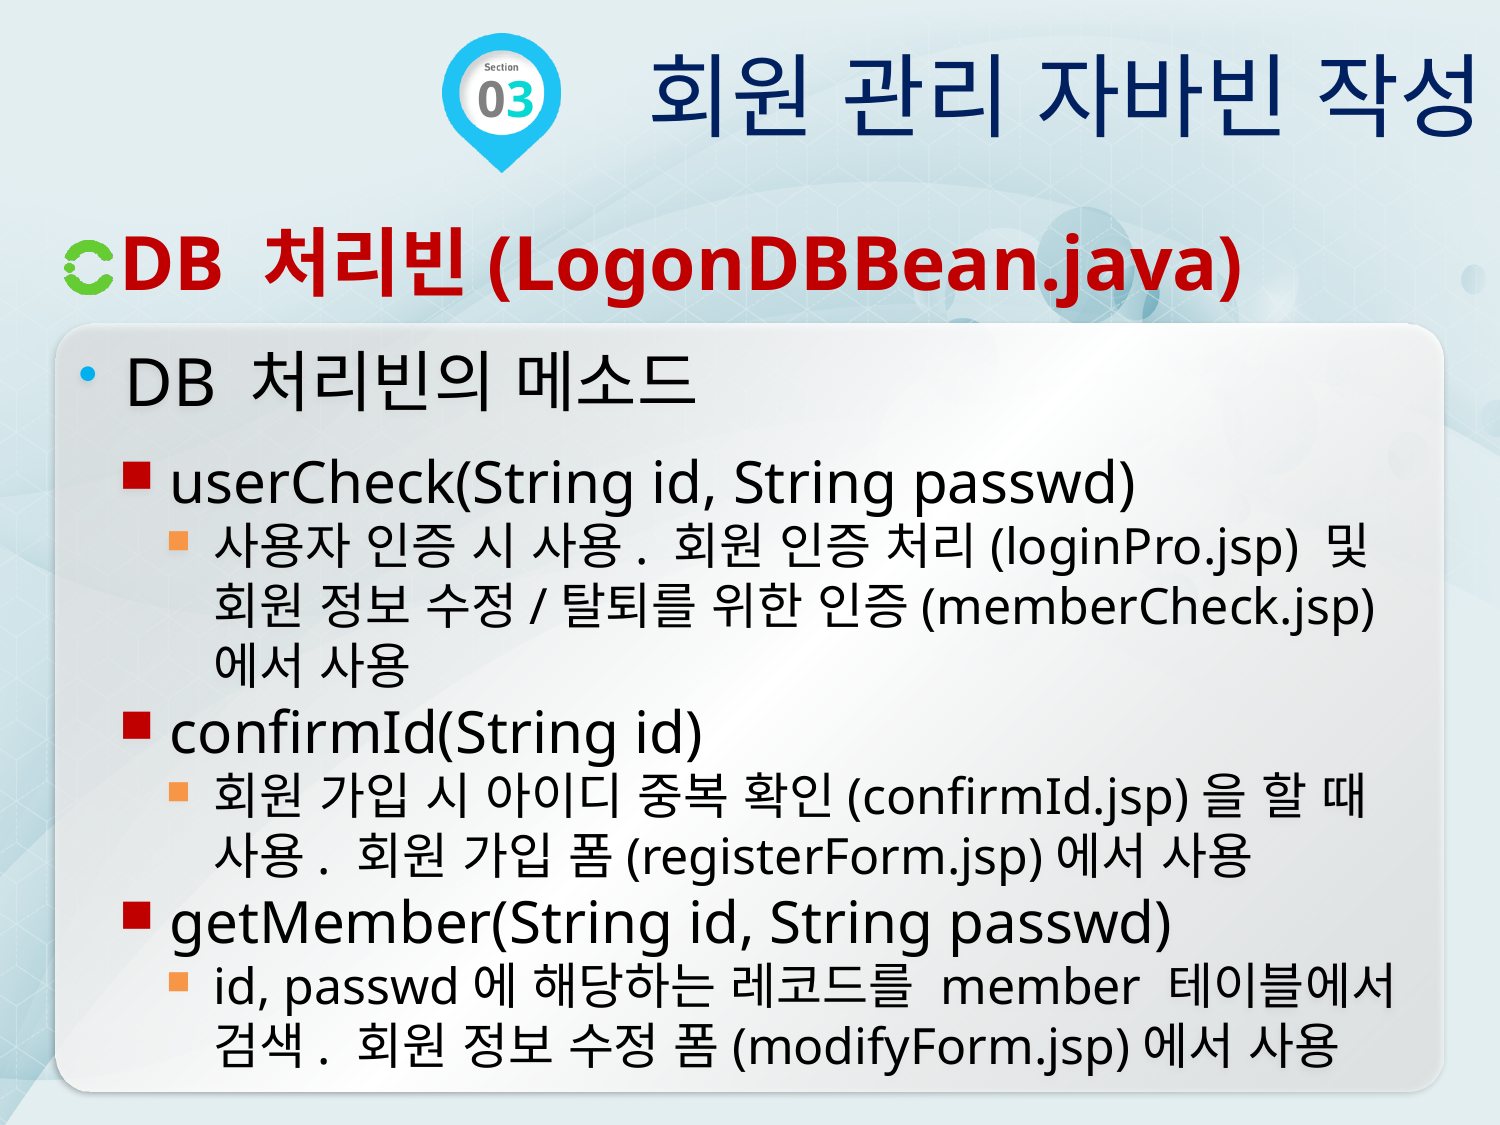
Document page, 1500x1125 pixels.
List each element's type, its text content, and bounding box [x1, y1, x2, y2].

picture [64, 240, 113, 295]
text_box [442, 33, 562, 173]
text_box DB 처리빈의 메소드 userCheck(String id, String passwd) 사용자 인증 시 사용. 회원 인증 처리(loginPro.jsp) 및 회원 정보 수정/탈퇴를 위한 인증(memberCheck.jsp)에서 사용 confirmId(String id) 회원 가입 시 아이디 중복 확인(confirmId.jsp)을 할 때 사용. 회원 가입 폼(registerForm.jsp)에서 사용 getMember(String id, String passwd) id, passwd에 해당하는 레코드를 member 테이블에서 검색. 회원 정보 수정 폼(modifyForm.jsp)에서 사용 [53, 321, 1446, 1094]
title 회원 관리 자바빈 작성 [0, 0, 1500, 188]
text_box DB 처리빈(LogonDBBean.java) [104, 208, 1259, 313]
